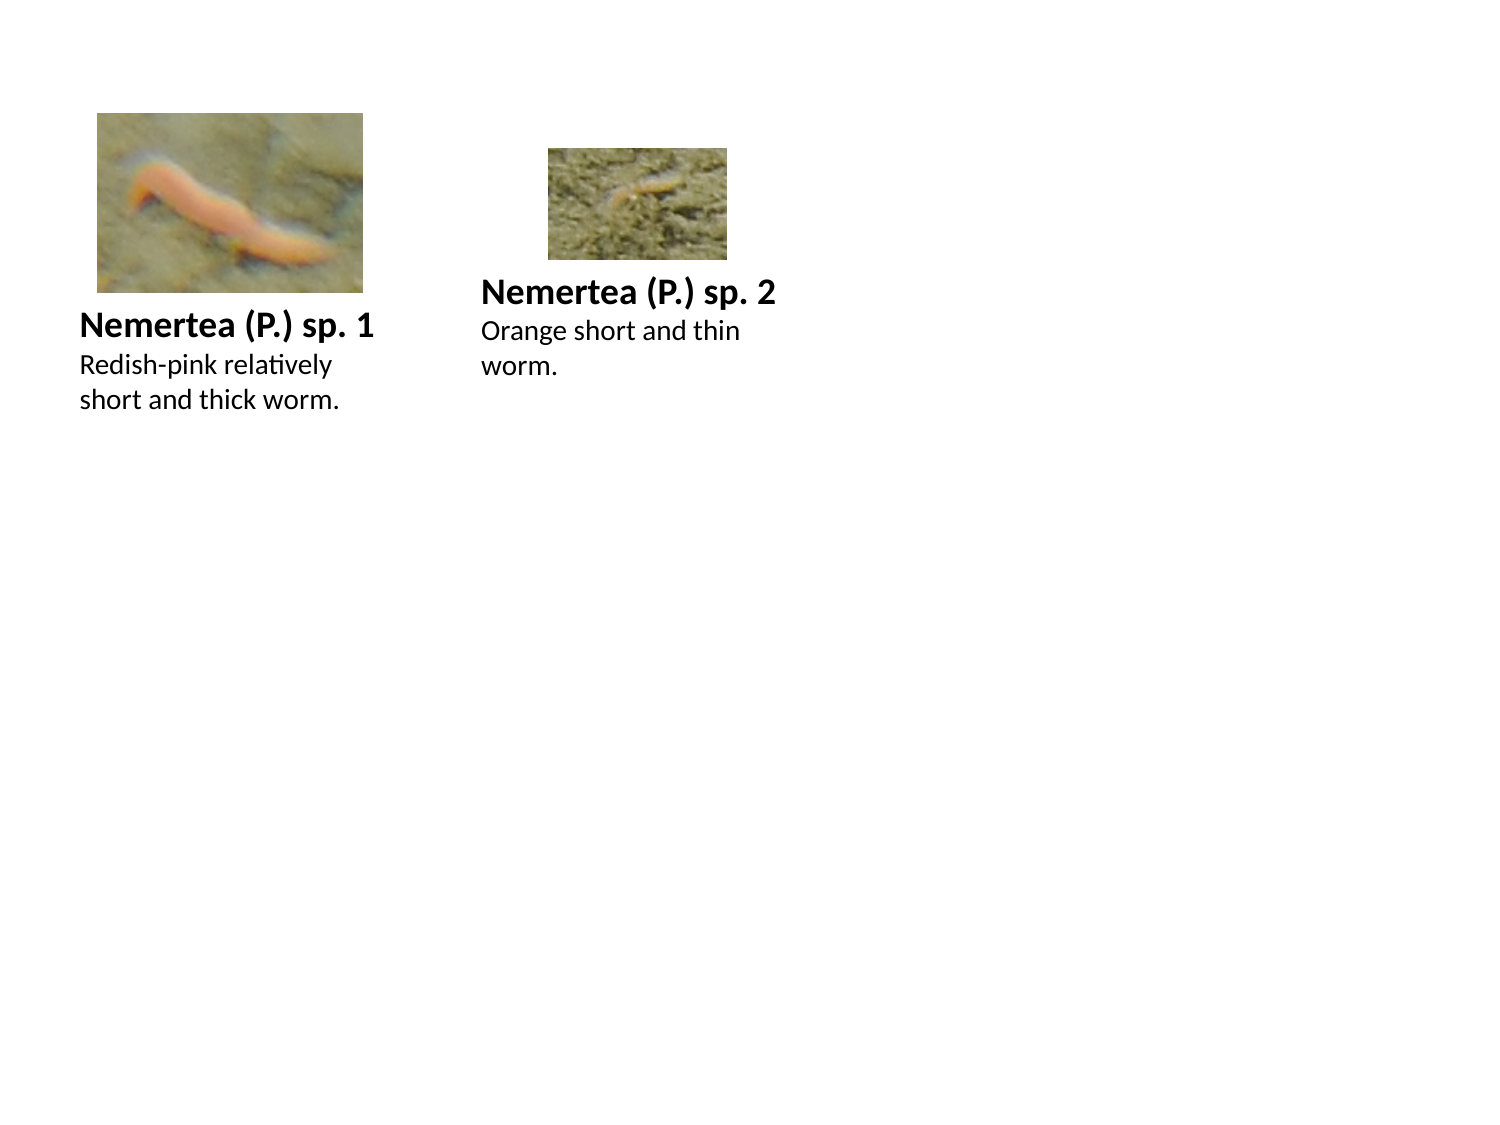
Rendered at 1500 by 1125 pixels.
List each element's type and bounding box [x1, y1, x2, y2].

text_box [64, 113, 396, 425]
text_box [466, 148, 810, 391]
